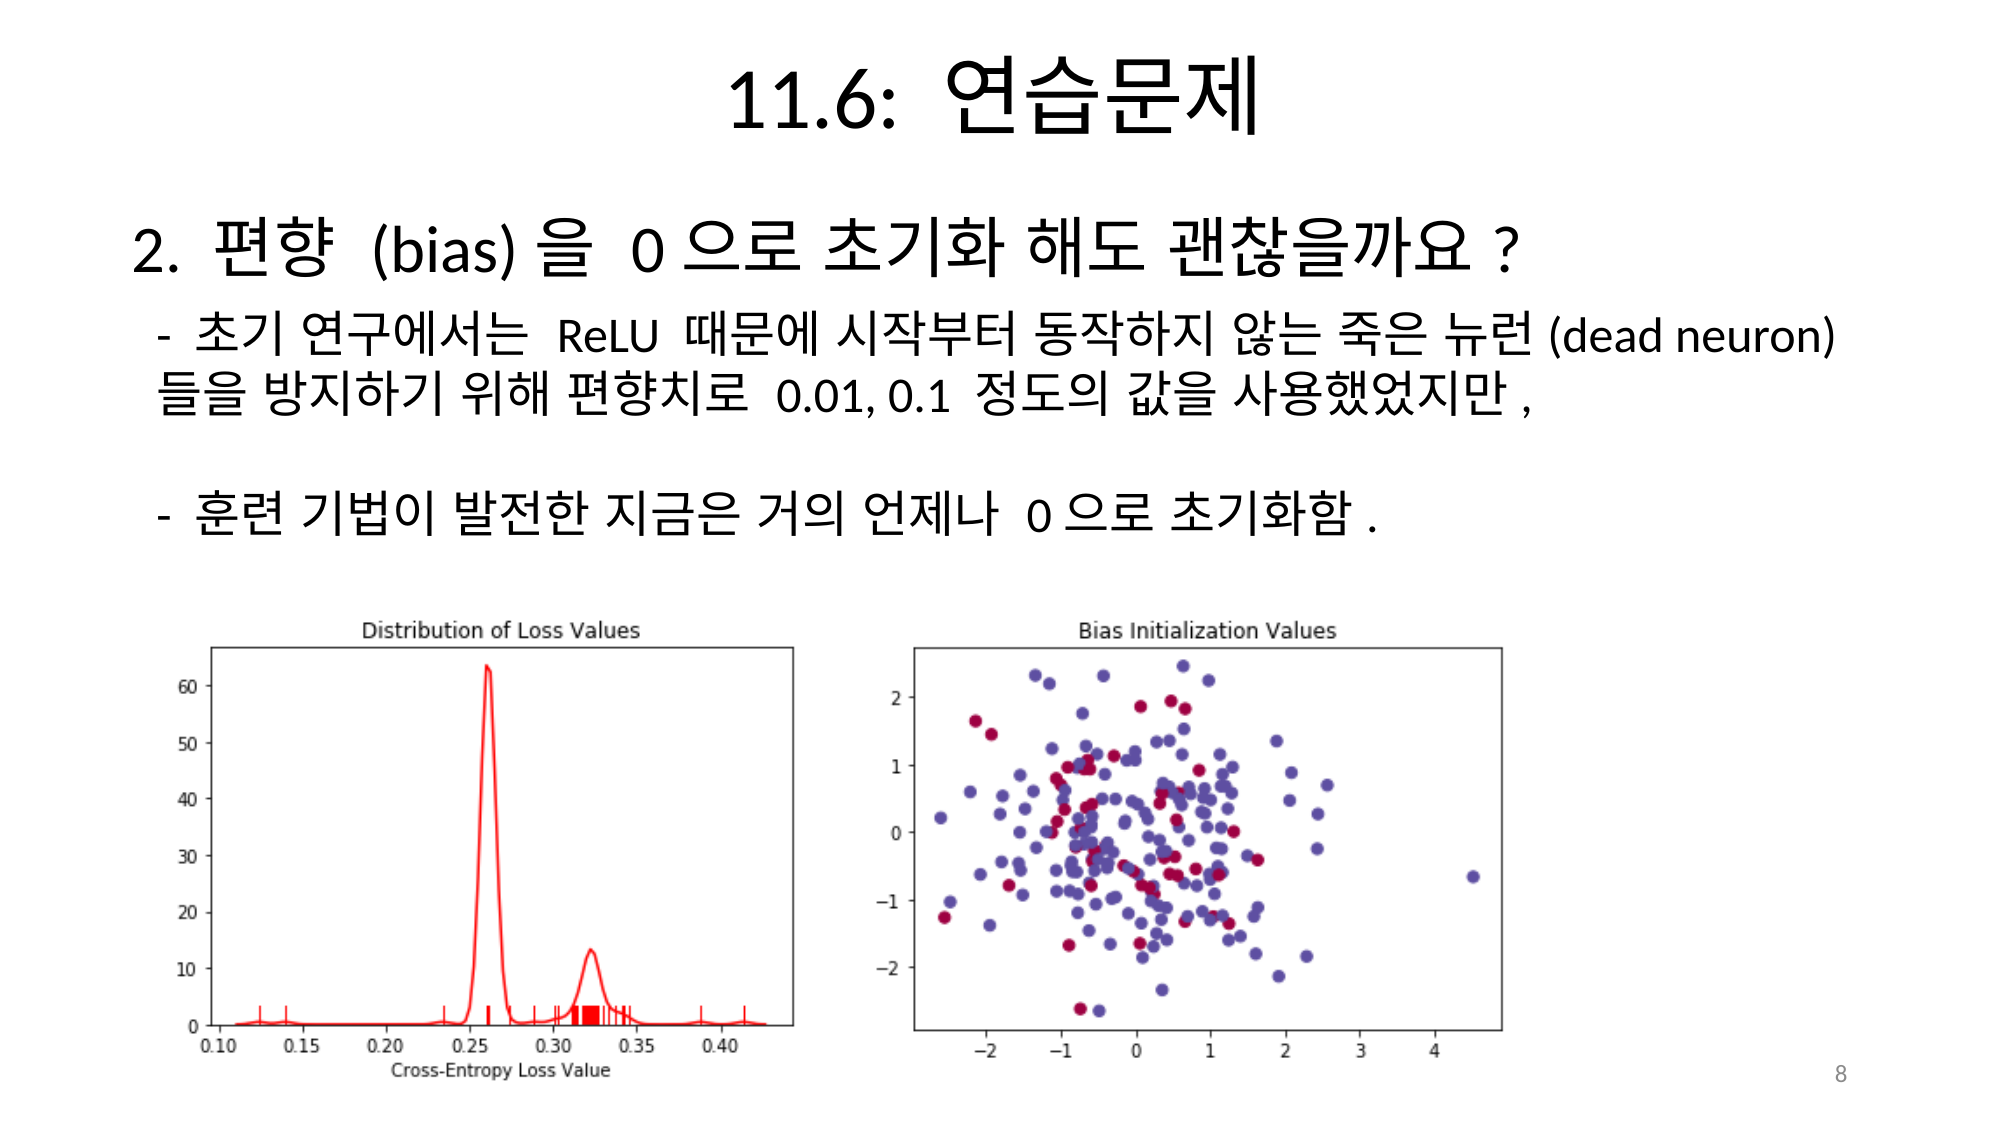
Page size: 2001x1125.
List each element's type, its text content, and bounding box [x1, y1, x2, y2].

text_box - 초기 연구에서는 ReLU 때문에 시작부터 동작하지 않는 죽은 뉴런(dead neuron)들을 방지하기 위해 편향치로 0.01, 0.1 정도의 값을 사용했었지만, - 훈련 기법이 발전한 지금은 거의 언제나 0으로 초기화함. [141, 294, 1909, 550]
picture [164, 609, 810, 1092]
picture [863, 609, 1519, 1072]
text_box 2. 편향 (bias)을 0으로 초기화 해도 괜찮을까요? [116, 198, 1873, 294]
text_box 11.6: 연습문제 [215, 33, 1773, 154]
slide_number 8 [1412, 1042, 1863, 1103]
